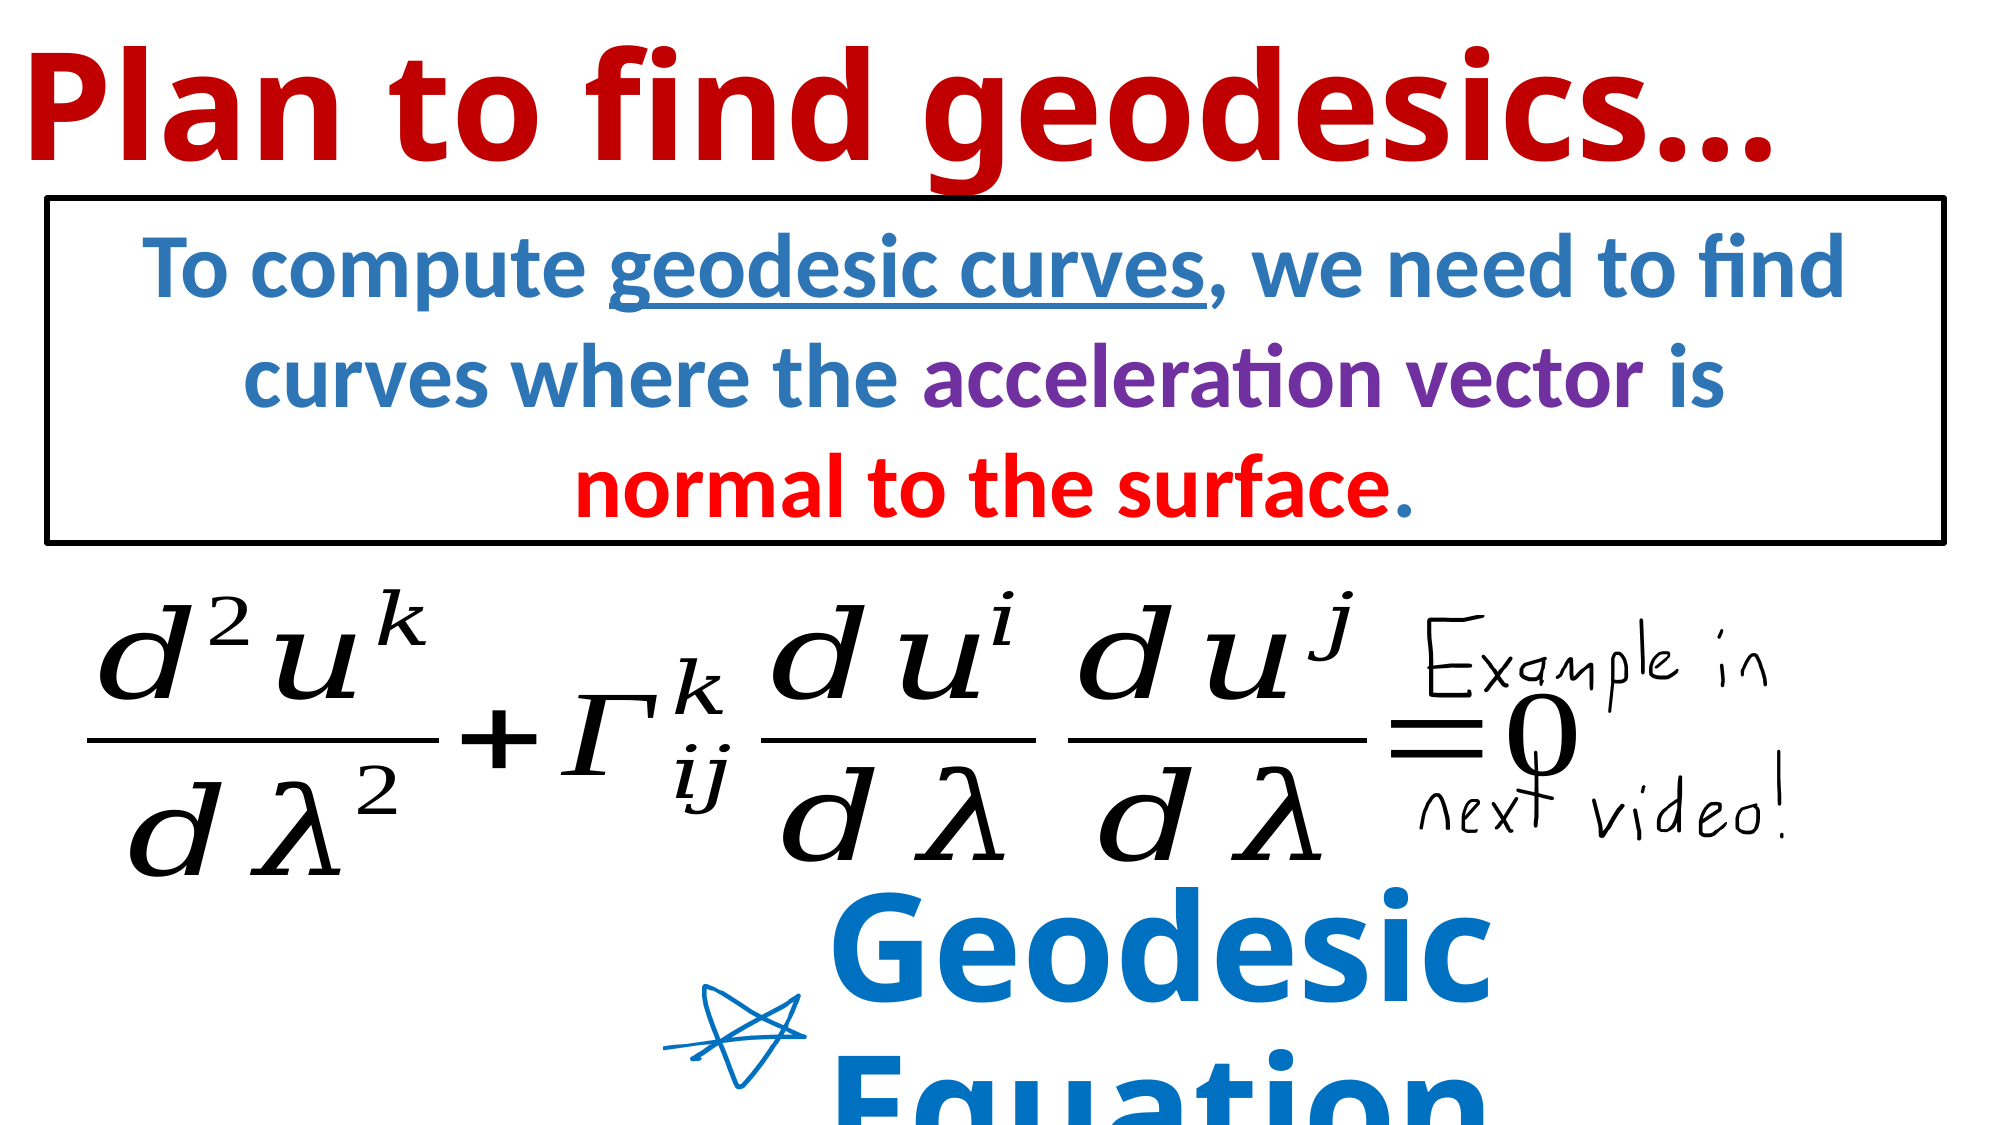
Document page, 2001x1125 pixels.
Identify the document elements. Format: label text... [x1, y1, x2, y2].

text_box Geodesic Equation [810, 925, 1973, 1125]
title Plan to find geodesics… [3, 3, 1973, 221]
text_box To compute geodesic curves, we need to find curves where the acceleration vector is normal to the surface. [47, 198, 1944, 543]
picture [663, 615, 1793, 1098]
